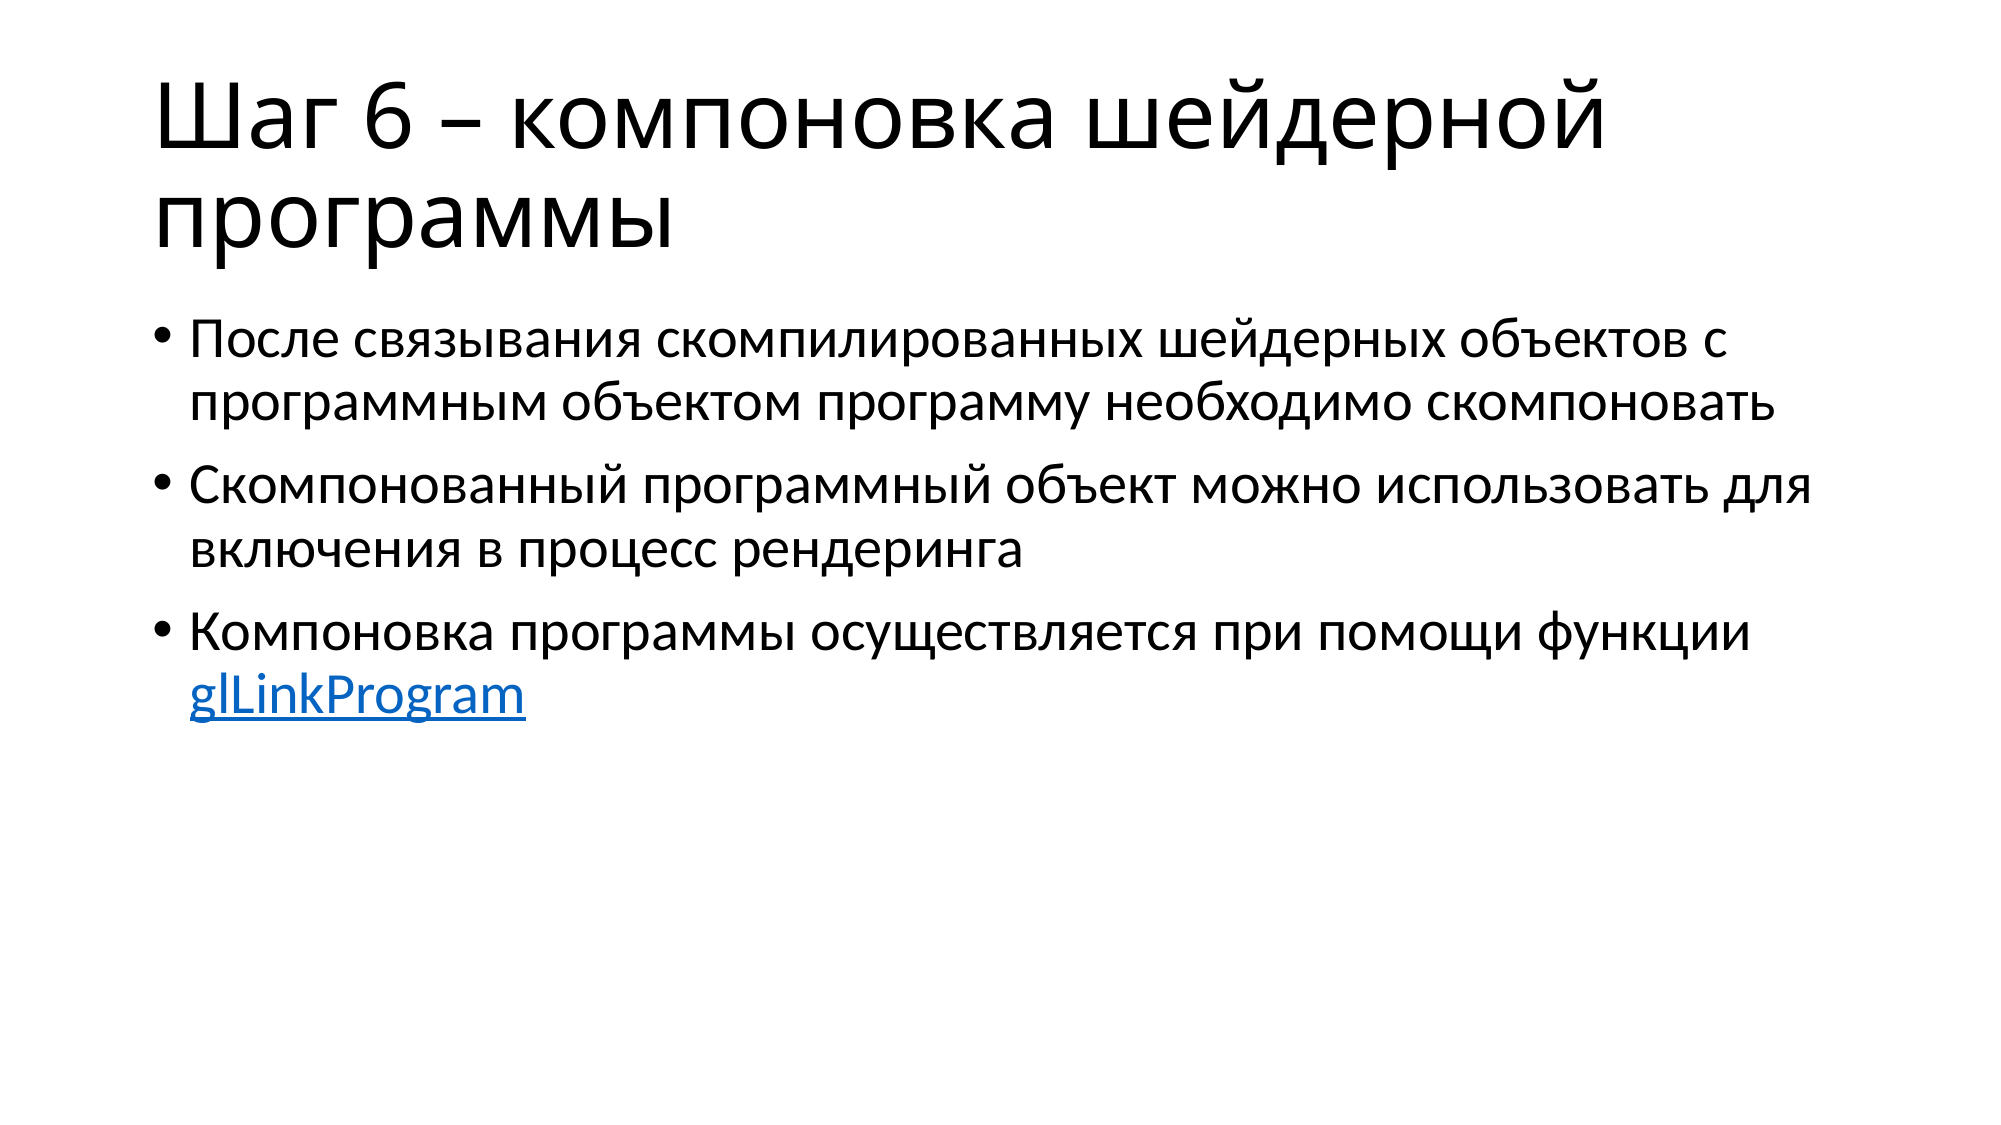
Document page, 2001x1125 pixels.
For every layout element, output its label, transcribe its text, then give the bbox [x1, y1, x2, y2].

list После связывания скомпилированных шейдерных объектов с программным объектом программу необходимо скомпоновать Скомпонованный программный объект можно использовать для включения в процесс рендеринга Компоновка программы осуществляется при помощи функции glLinkProgram [137, 299, 1863, 1014]
title Шаг 6 – компоновка шейдерной программы [137, 59, 1863, 278]
